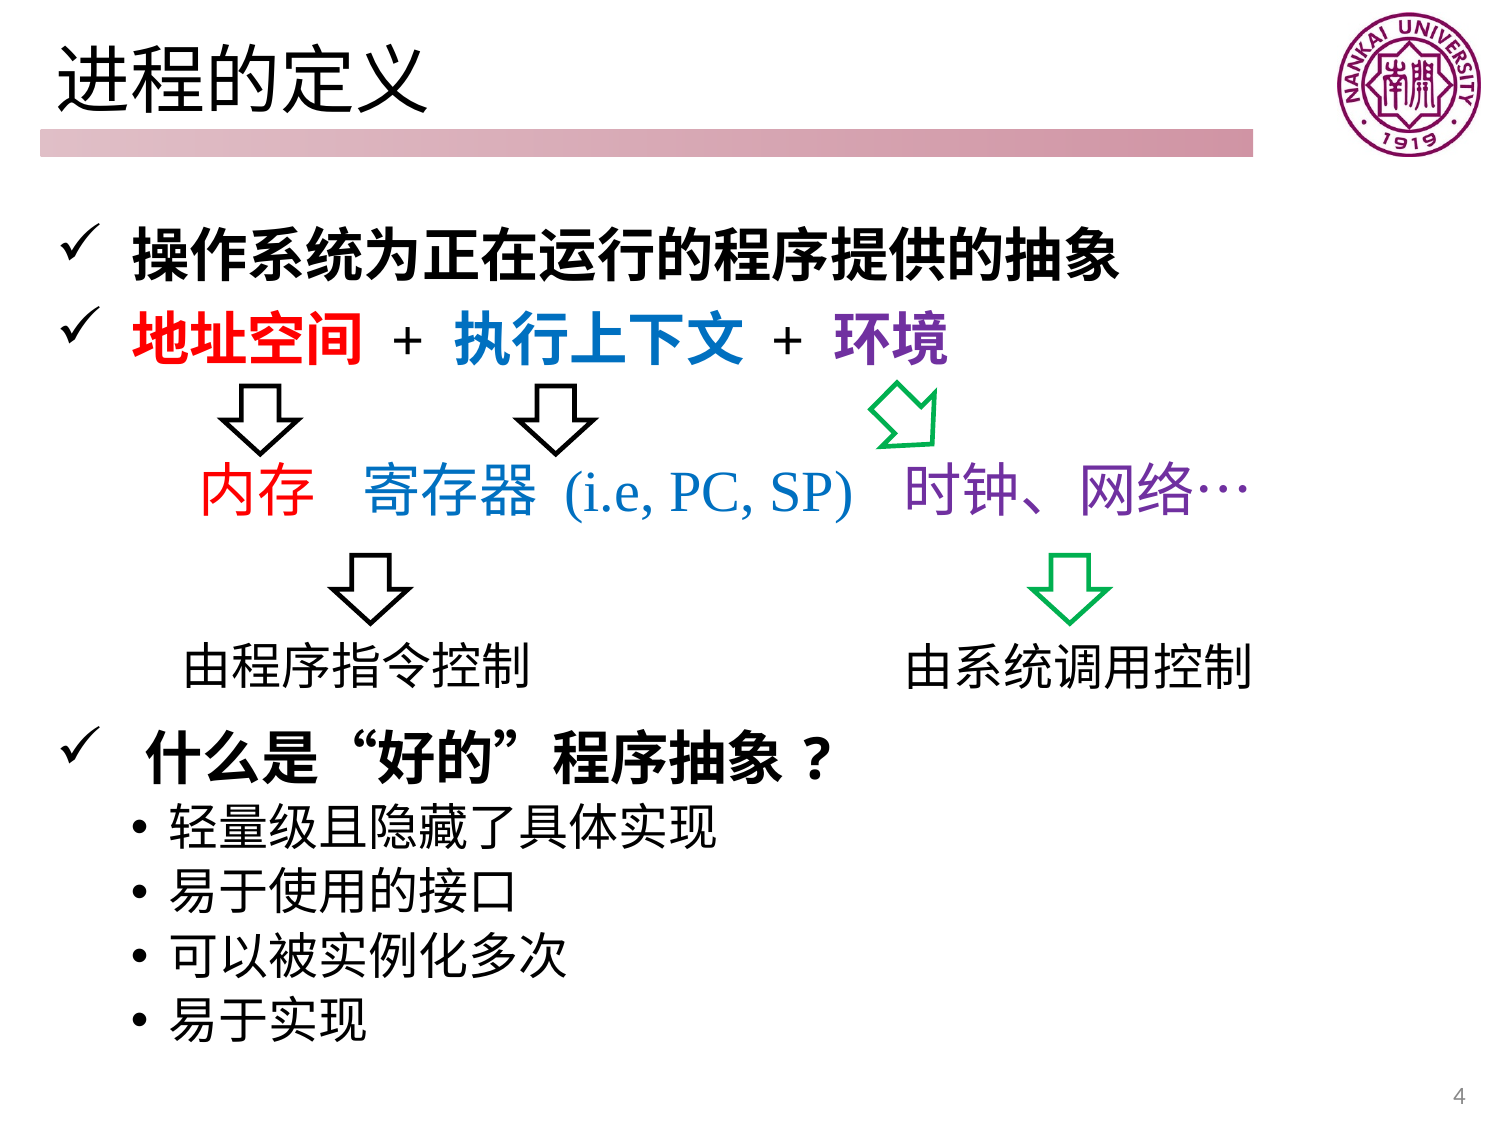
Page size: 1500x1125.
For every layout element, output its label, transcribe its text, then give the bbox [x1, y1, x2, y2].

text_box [166, 555, 690, 725]
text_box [873, 382, 1412, 545]
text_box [347, 385, 871, 545]
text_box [888, 555, 1412, 726]
picture [1337, 12, 1481, 157]
slide_number 4 [1143, 1065, 1481, 1125]
list 操作系统为正在运行的程序提供的抽象 地址空间 + 执行上下文 + 环境 什么是“好的”程序抽象? 轻量级且隐藏了具体实现 易于使用的接口 可以被实例化多次 易于实现 [40, 218, 1481, 1042]
title 进程的定义 [40, 33, 1335, 133]
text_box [183, 385, 347, 545]
